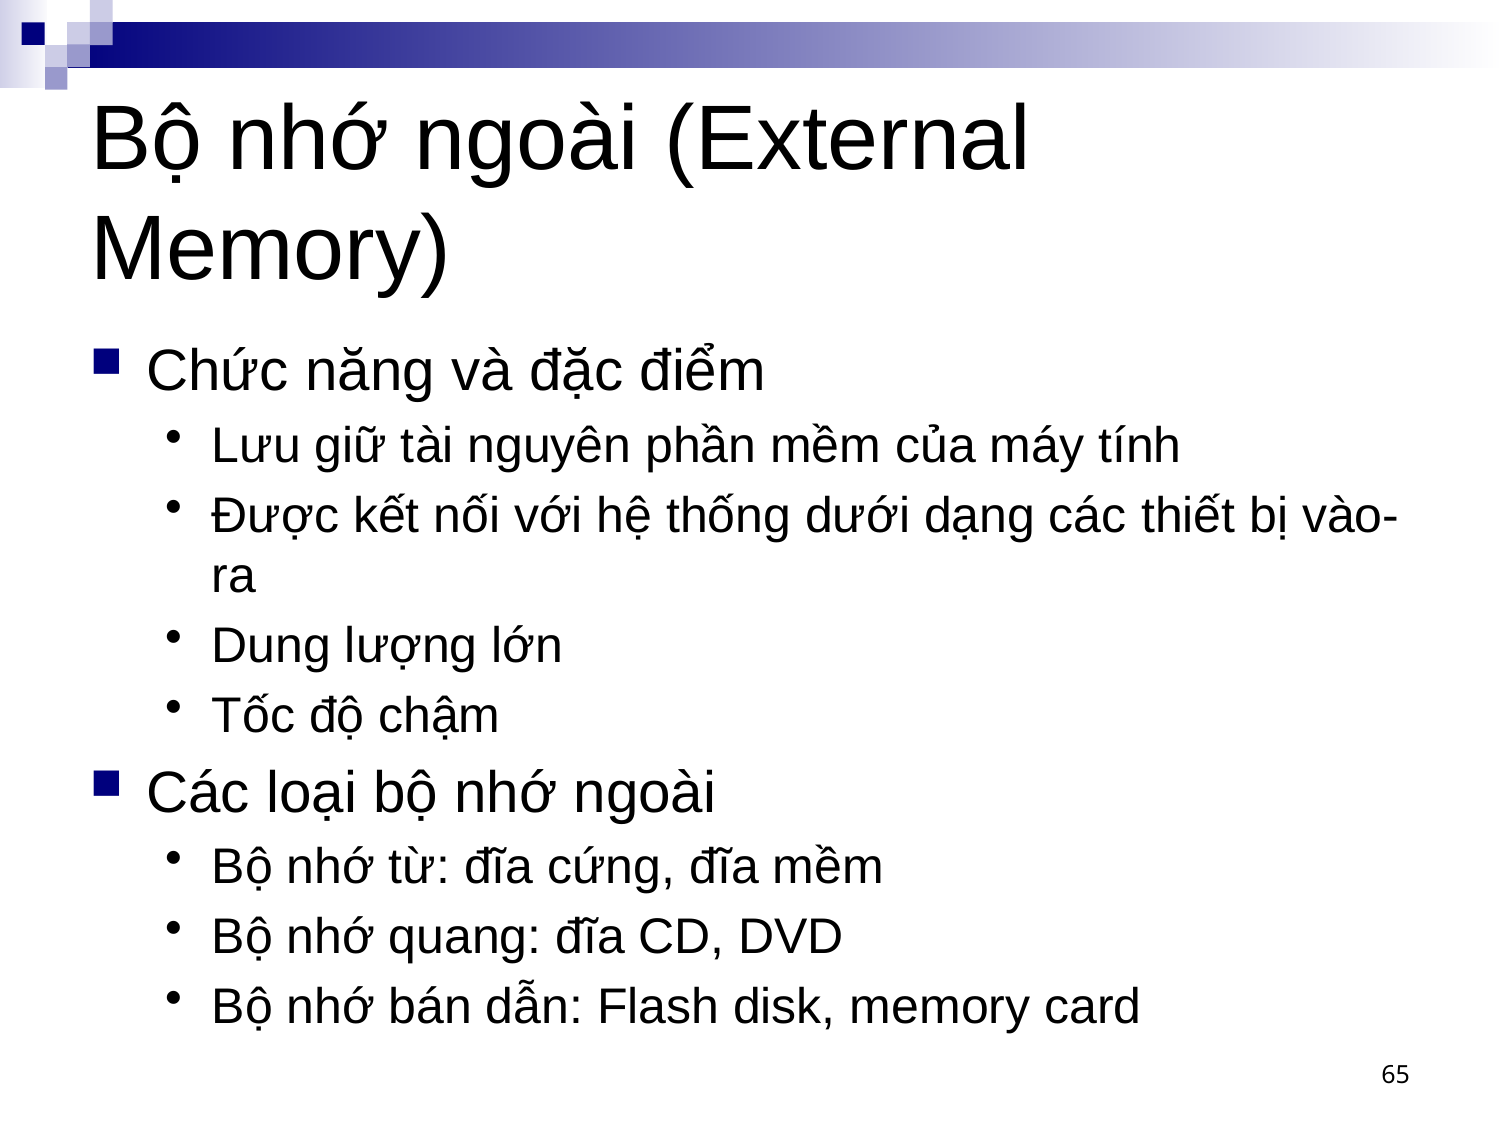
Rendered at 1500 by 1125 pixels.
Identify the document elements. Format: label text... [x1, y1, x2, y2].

title Bộ nhớ ngoài (External Memory) [74, 74, 1426, 301]
slide_number 65 [1074, 1024, 1426, 1101]
list Chức năng và đặc điểm Lưu giữ tài nguyên phần mềm của máy tính Được kết nối với hệ thống dưới dạng các thiết bị vào-ra Dung lượng lớn Tốc độ chậm Các loại bộ nhớ ngoài Bộ nhớ từ: đĩa cứng, đĩa mềm Bộ nhớ quang: đĩa CD, DVD Bộ nhớ bán dẫn: Flash disk, memory card [74, 324, 1438, 1051]
